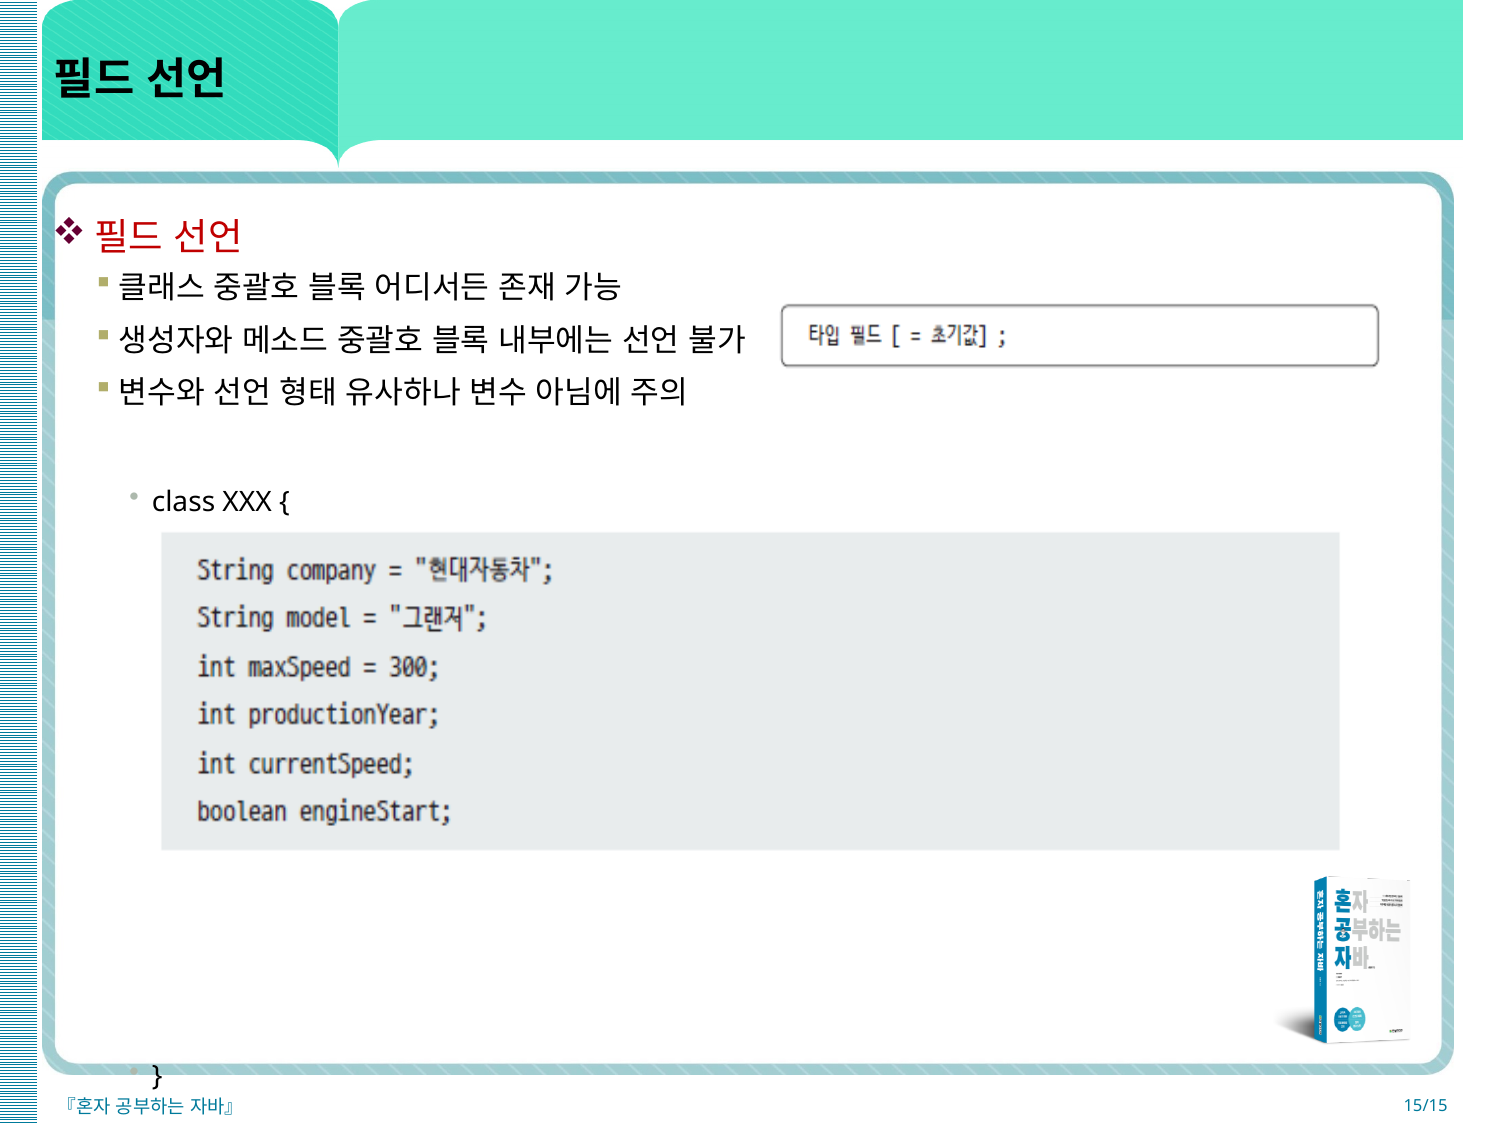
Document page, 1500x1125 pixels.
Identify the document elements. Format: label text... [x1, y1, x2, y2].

title 필드 선언 [39, 42, 1280, 138]
picture [1243, 797, 1488, 1122]
picture [42, 0, 1463, 152]
picture [774, 299, 1387, 379]
list 필드 선언 클래스 중괄호 블록 어디서든 존재 가능 생성자와 메소드 중괄호 블록 내부에는 선언 불가 변수와 선언 형태 유사하나 변수 아님에 주의 class XXX { } [37, 152, 1463, 1091]
picture [153, 524, 1346, 863]
picture [225, 1102, 232, 1115]
picture [116, 1102, 131, 1107]
picture [68, 1097, 75, 1110]
